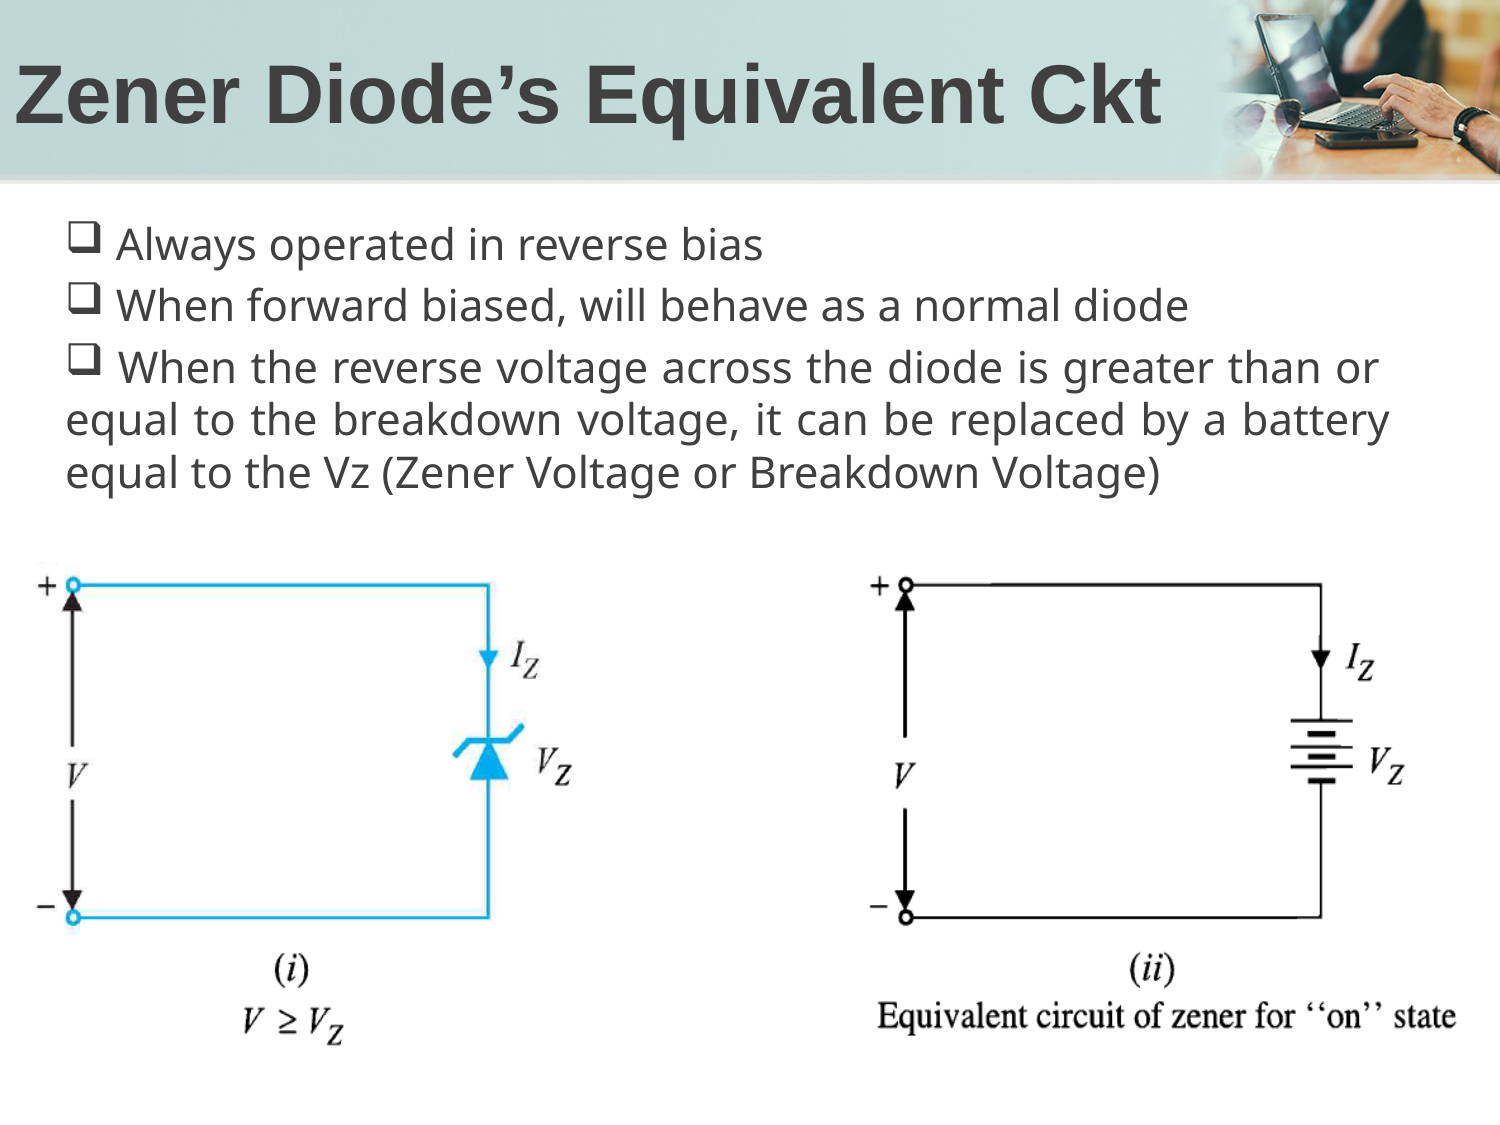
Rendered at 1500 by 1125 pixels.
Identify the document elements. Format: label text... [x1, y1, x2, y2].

picture [0, 179, 1500, 1125]
title Zener Diode’s Equivalent Ckt [0, 2, 1500, 179]
list Always operated in reverse bias When forward biased, will behave as a normal diode When the reverse voltage across the diode is greater than or equal to the breakdown voltage, it can be replaced by a battery equal to the Vz (Zener Voltage or Breakdown Voltage) [0, 209, 1463, 525]
